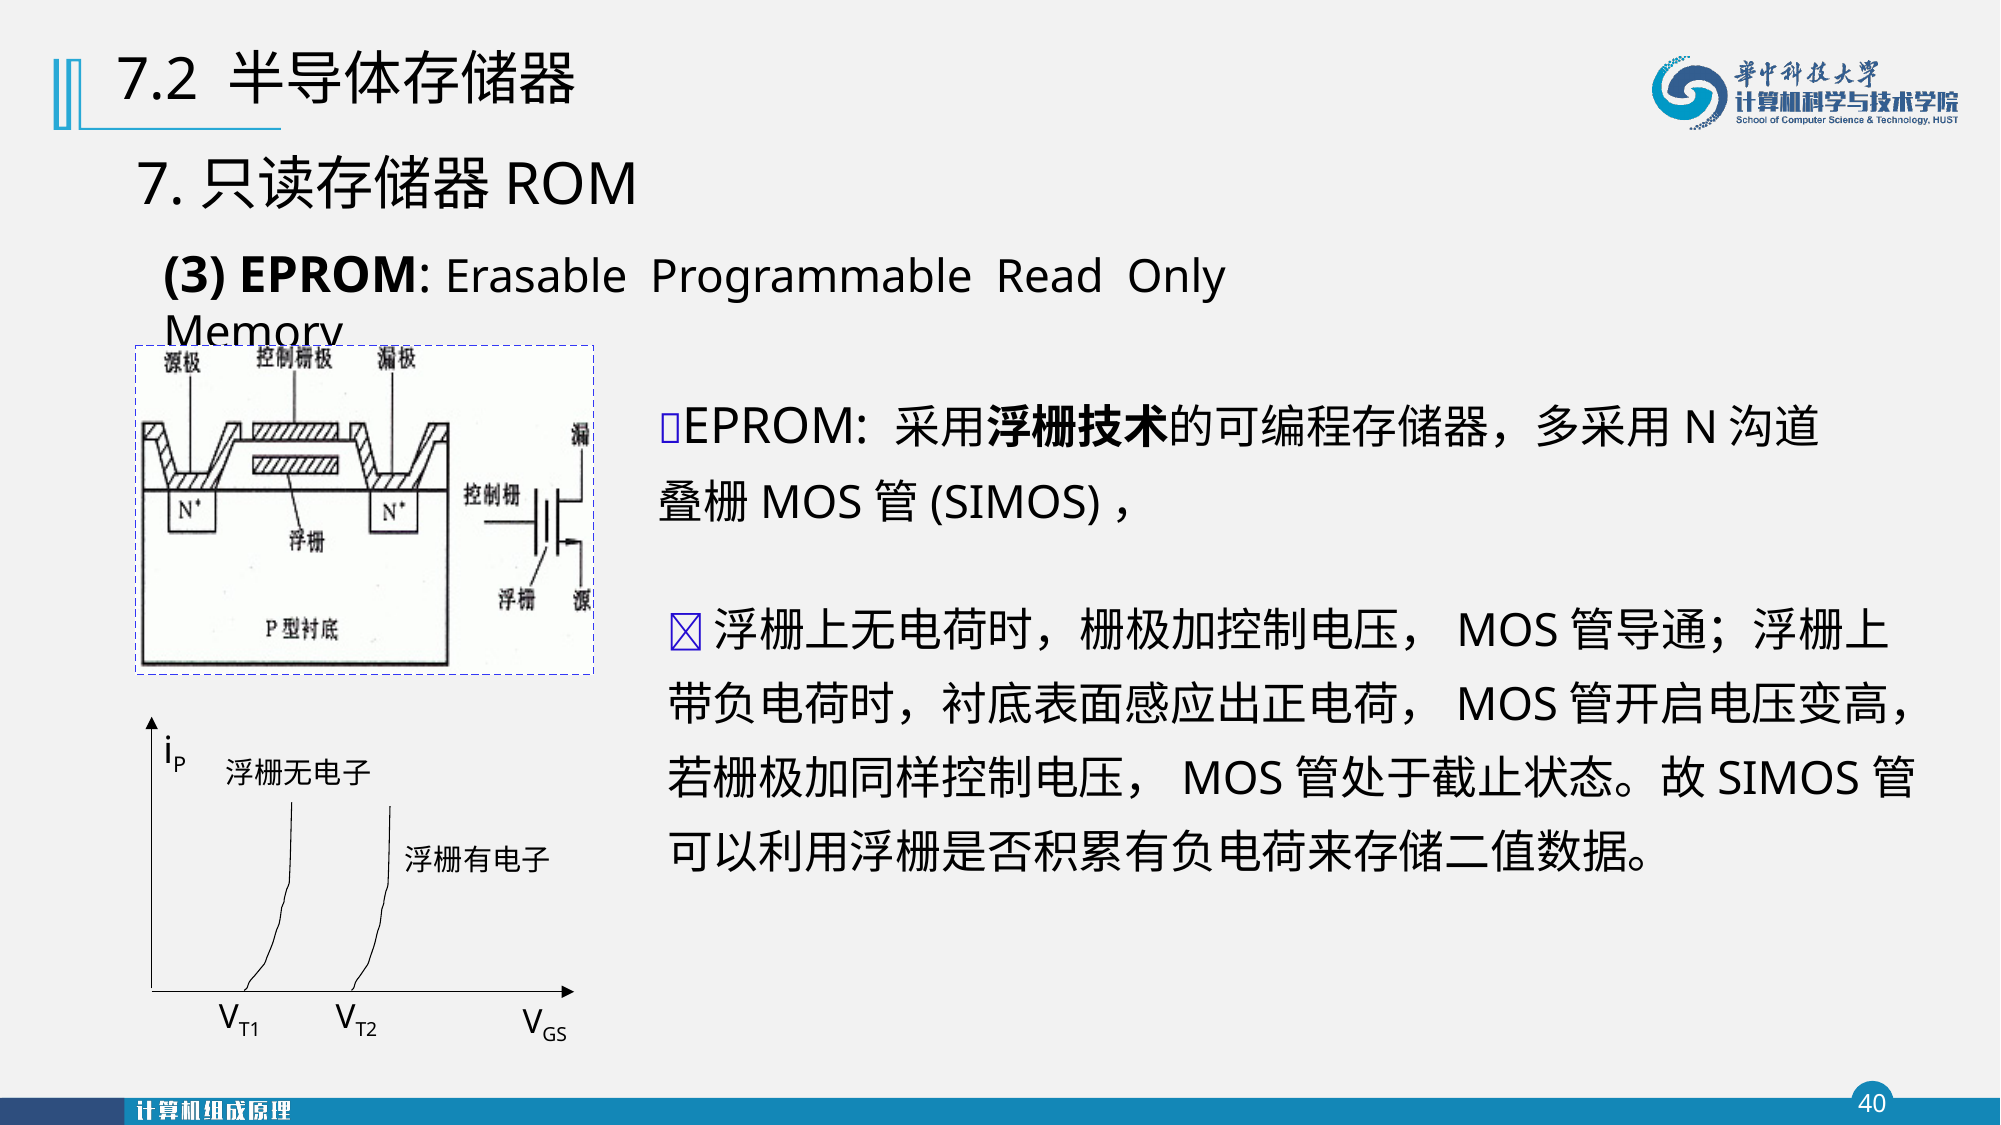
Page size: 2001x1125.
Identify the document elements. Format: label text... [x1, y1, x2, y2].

text_box EPROM: 采用浮栅技术的可编程存储器，多采用N沟道叠栅MOS管(SIMOS)， [643, 365, 1871, 536]
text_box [148, 716, 613, 1049]
text_box 7.2 半导体存储器 [101, 29, 767, 132]
picture [1652, 56, 1678, 81]
text_box 浮栅上无电荷时，栅极加控制电压，MOS管导通；浮栅上带负电荷时，衬底表面感应出正电荷，MOS管开启电压变高，若栅极加同样控制电压，MOS管处于截止状态。故SIMOS管可以利用浮栅是否积累有负电荷来存储二值数据。 [652, 573, 1937, 886]
text_box 7.只读存储器ROM [121, 139, 1248, 224]
text_box (3) EPROM: Erasable Programmable Read Only Memory [148, 235, 1395, 365]
picture [135, 345, 594, 675]
picture [1652, 56, 1958, 130]
